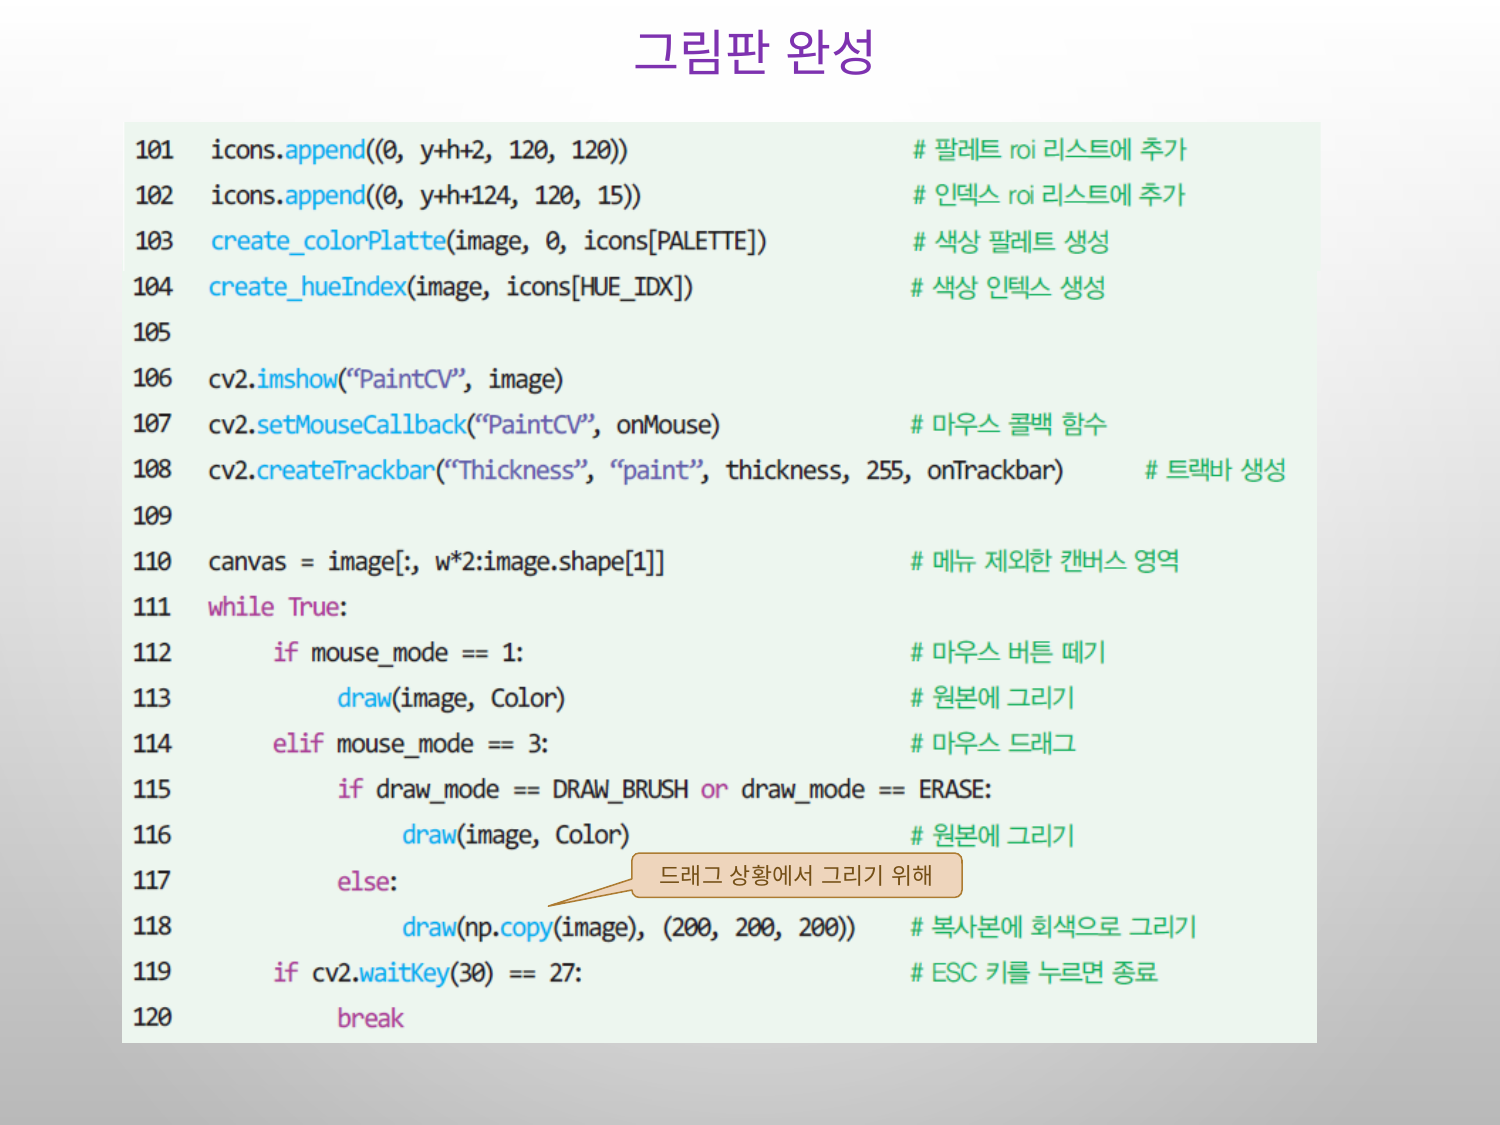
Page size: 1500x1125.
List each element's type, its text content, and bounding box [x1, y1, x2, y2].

picture [0, 0, 1500, 1125]
title 그림판 완성 [53, 4, 1459, 107]
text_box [121, 122, 1321, 1043]
